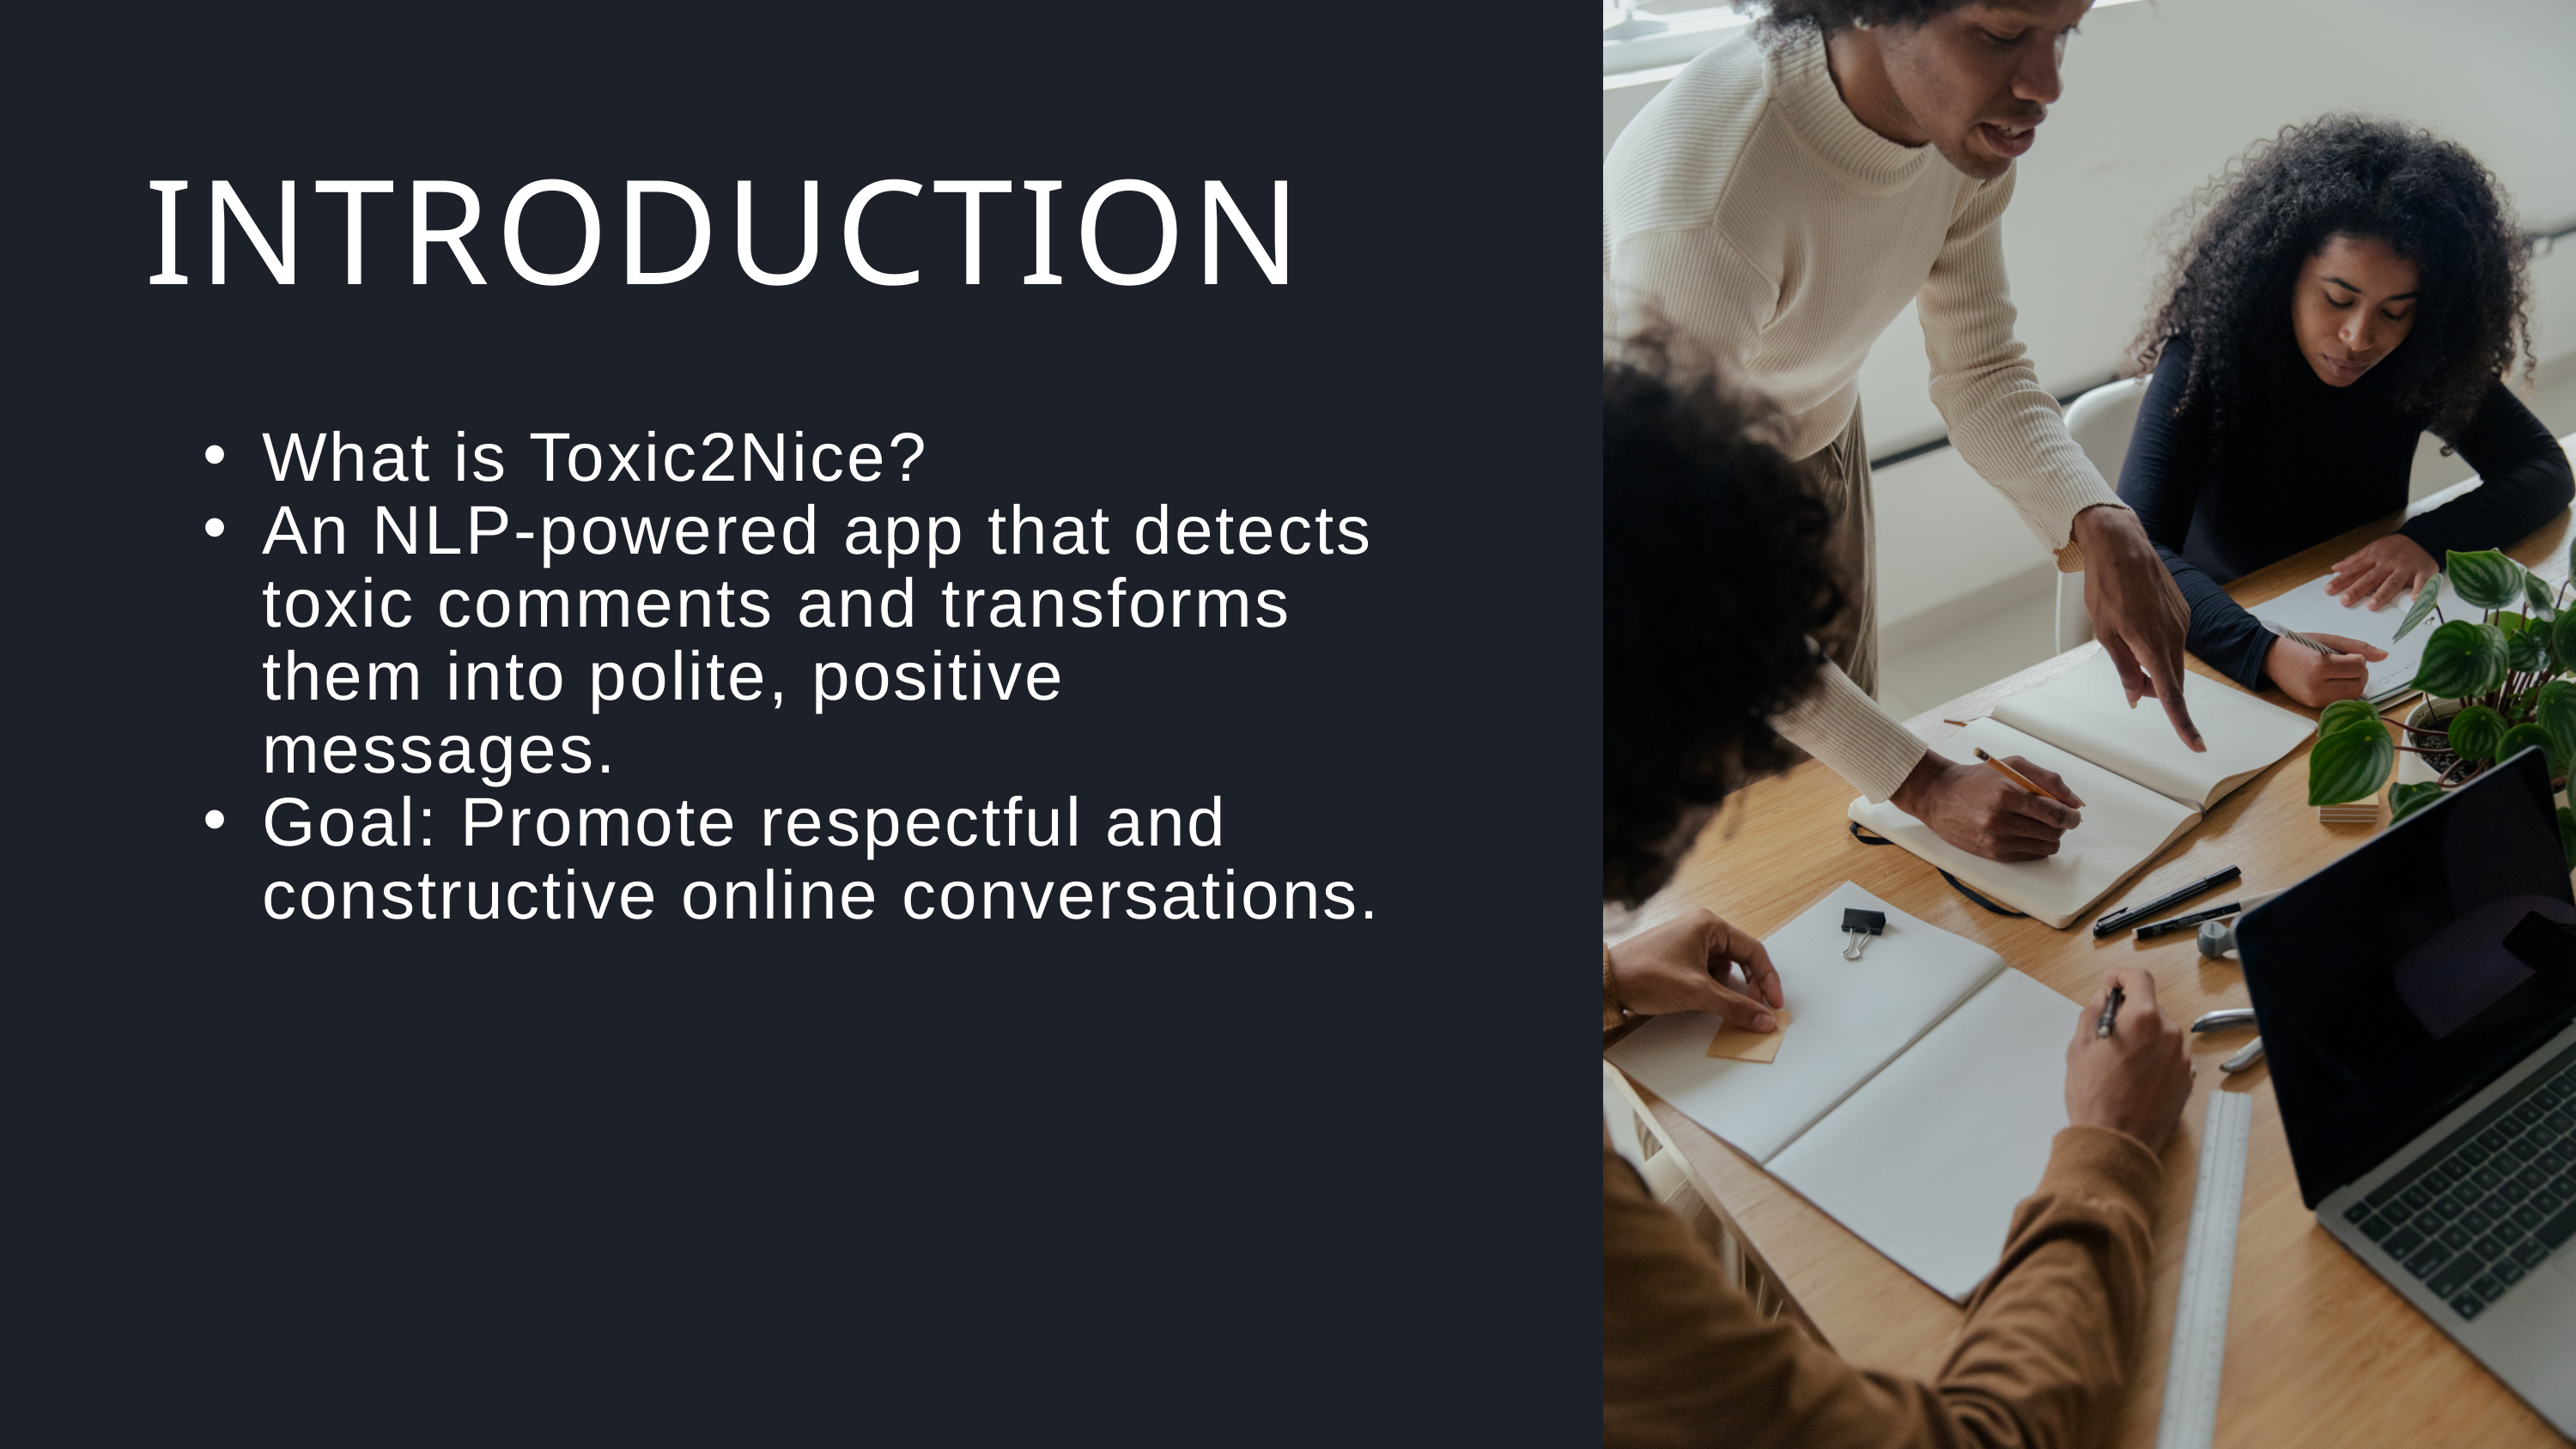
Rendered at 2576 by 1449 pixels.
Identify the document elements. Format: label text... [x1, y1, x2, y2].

text_box [1603, 0, 2576, 1449]
text_box What is Toxic2Nice? An NLP-powered app that detects toxic comments and transforms them into polite, positive messages. Goal: Promote respectful and constructive online conversations. [144, 421, 1439, 1006]
text_box INTRODUCTION [144, 159, 1604, 313]
